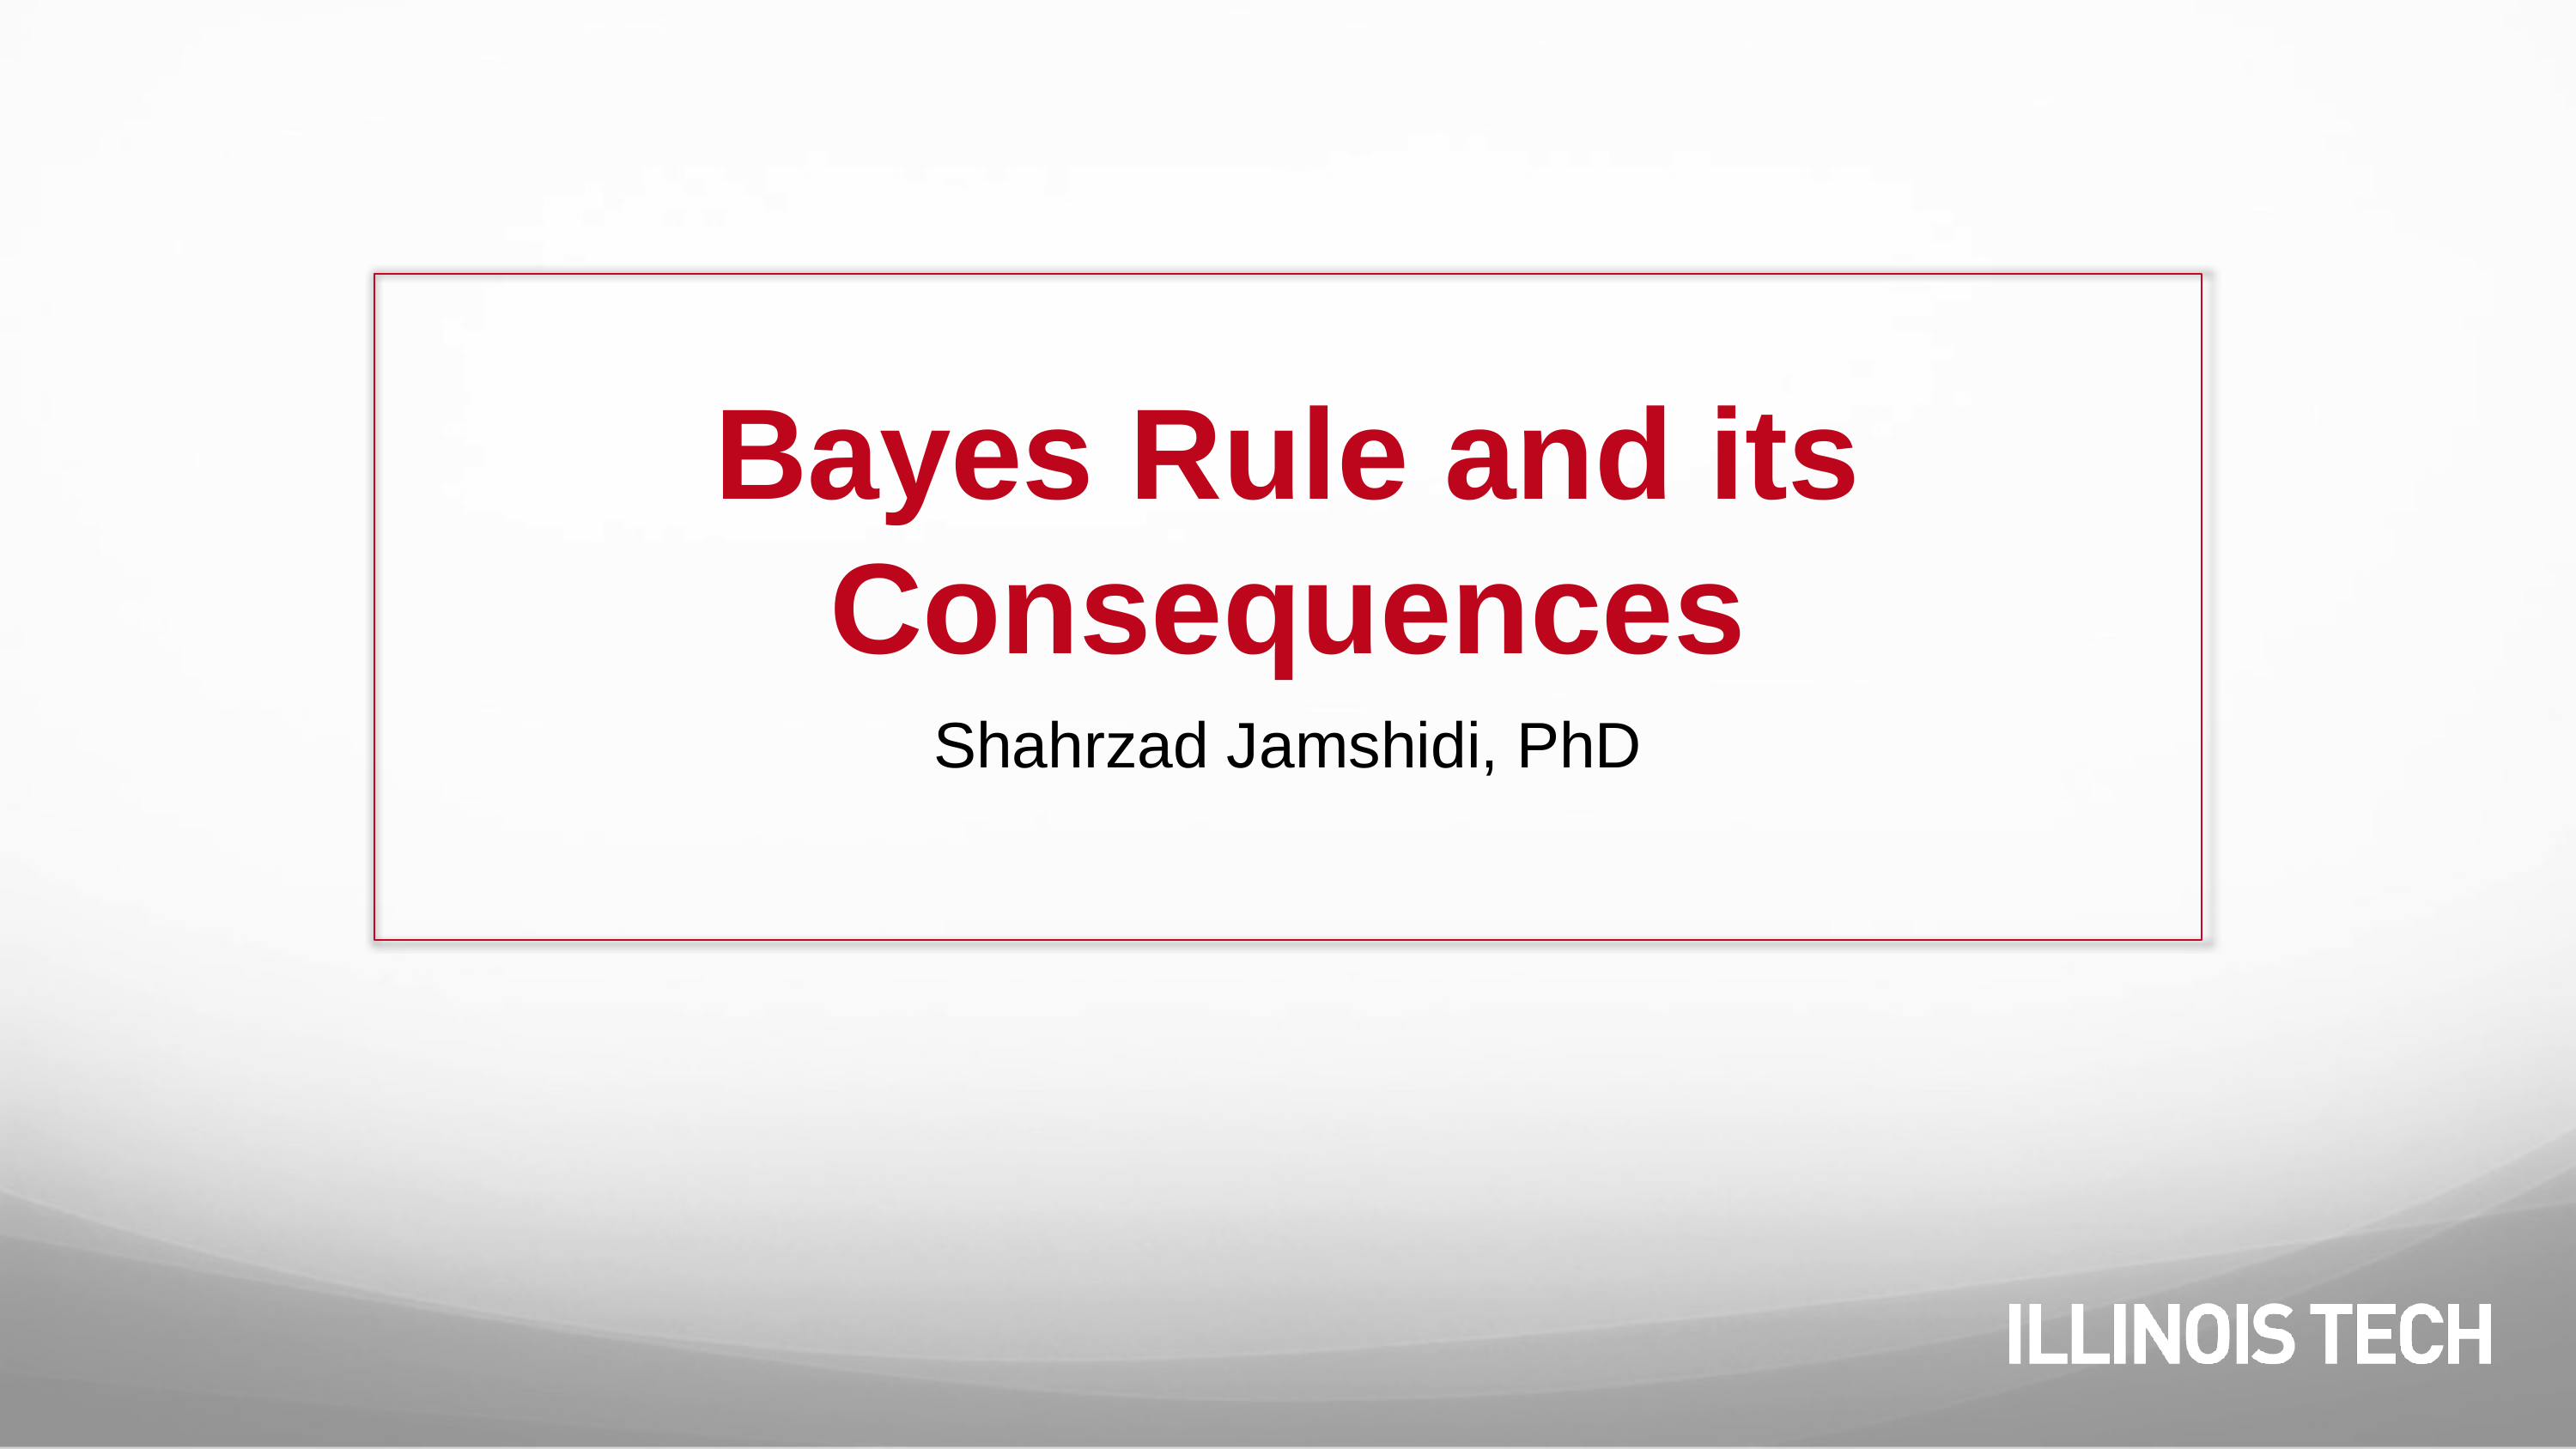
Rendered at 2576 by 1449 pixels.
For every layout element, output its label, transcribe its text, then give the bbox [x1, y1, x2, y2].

subtitle Shahrzad Jamshidi, PhD [372, 697, 2204, 891]
title Bayes Rule and its Consequences [372, 322, 2204, 687]
picture [0, 0, 2576, 1449]
